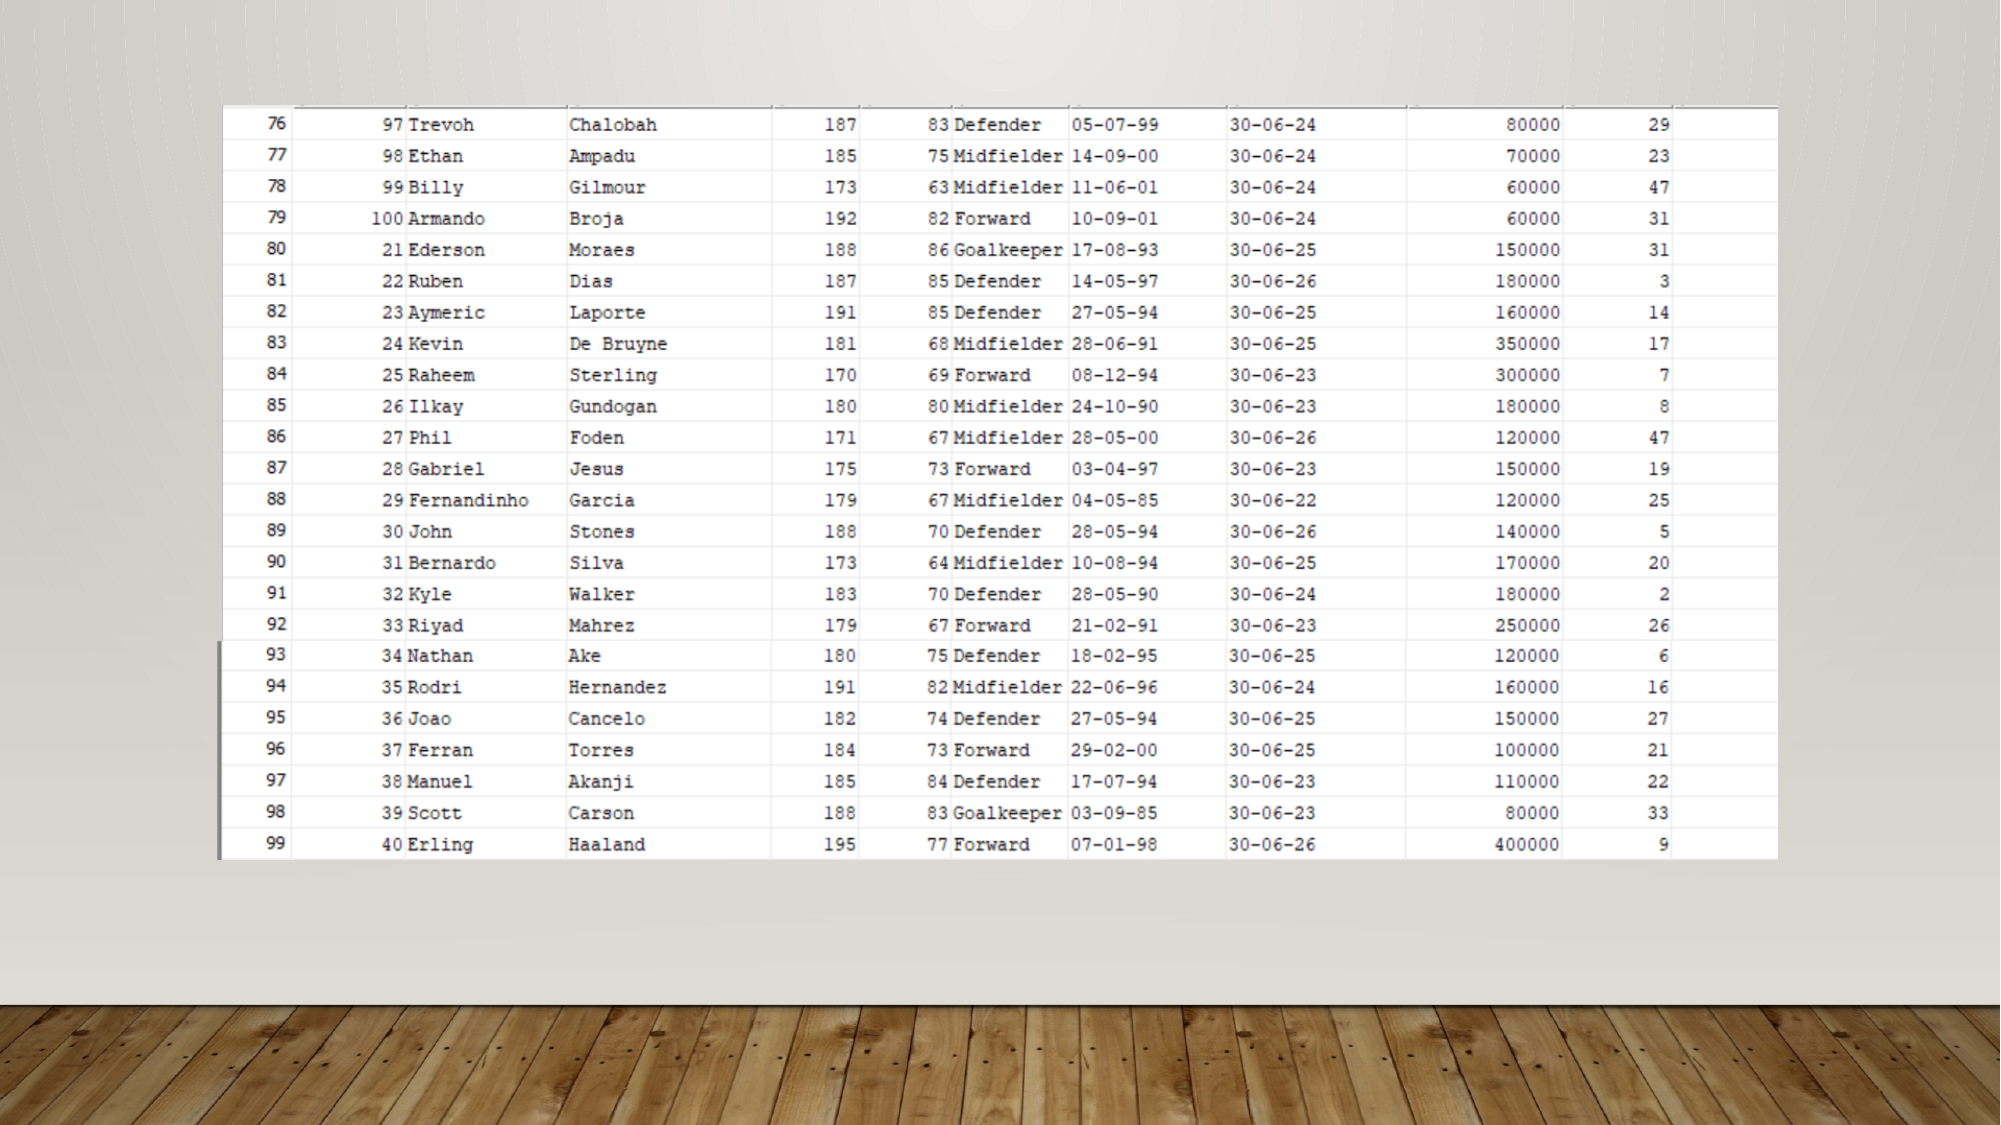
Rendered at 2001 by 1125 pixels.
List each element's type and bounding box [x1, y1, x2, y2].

picture [216, 105, 1778, 860]
picture [0, 1005, 2000, 1125]
